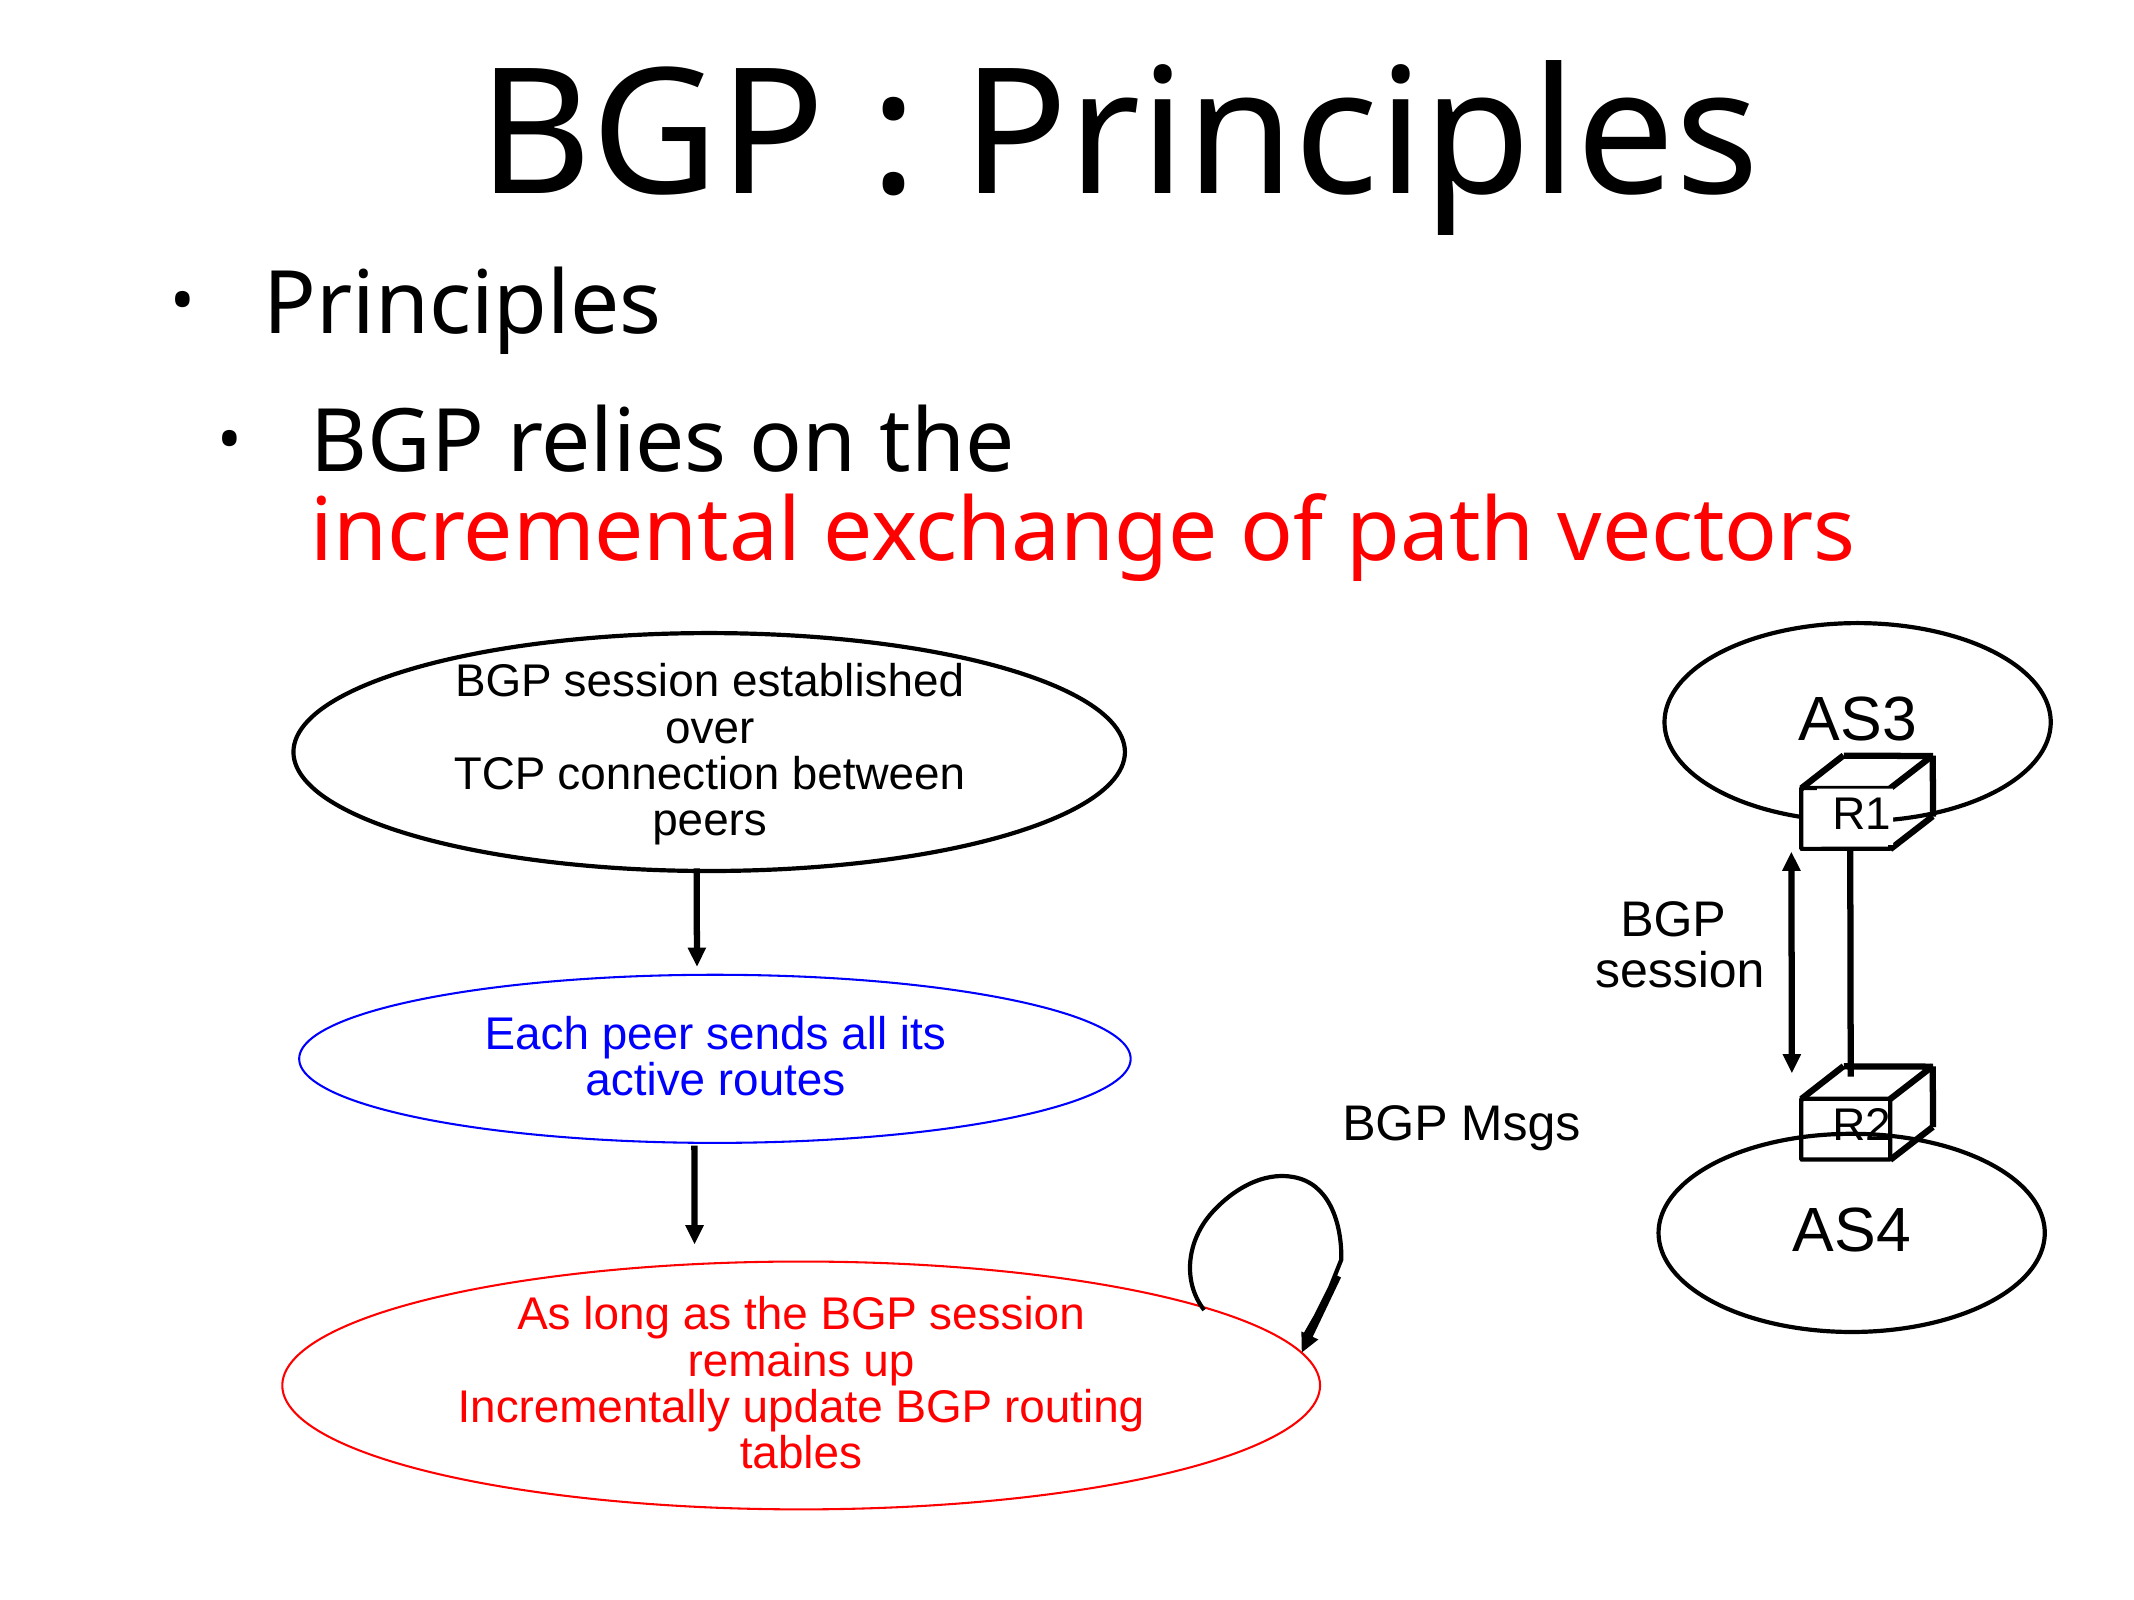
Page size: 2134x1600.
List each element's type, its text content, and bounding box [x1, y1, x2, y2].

text_box BGP session [1595, 896, 1765, 998]
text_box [282, 1175, 1342, 1540]
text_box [298, 974, 1131, 1174]
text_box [1664, 622, 2051, 822]
text_box [290, 635, 1127, 974]
text_box [1785, 852, 1799, 1073]
list Principles BGP relies on the incremental exchange of path vectors [150, 298, 1972, 1600]
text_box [1801, 1065, 1934, 1161]
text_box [293, 632, 1126, 967]
title BGP : Principles [240, 0, 1998, 282]
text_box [1801, 755, 1934, 850]
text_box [1658, 1133, 2045, 1333]
text_box BGP Msgs [1342, 1100, 1581, 1151]
